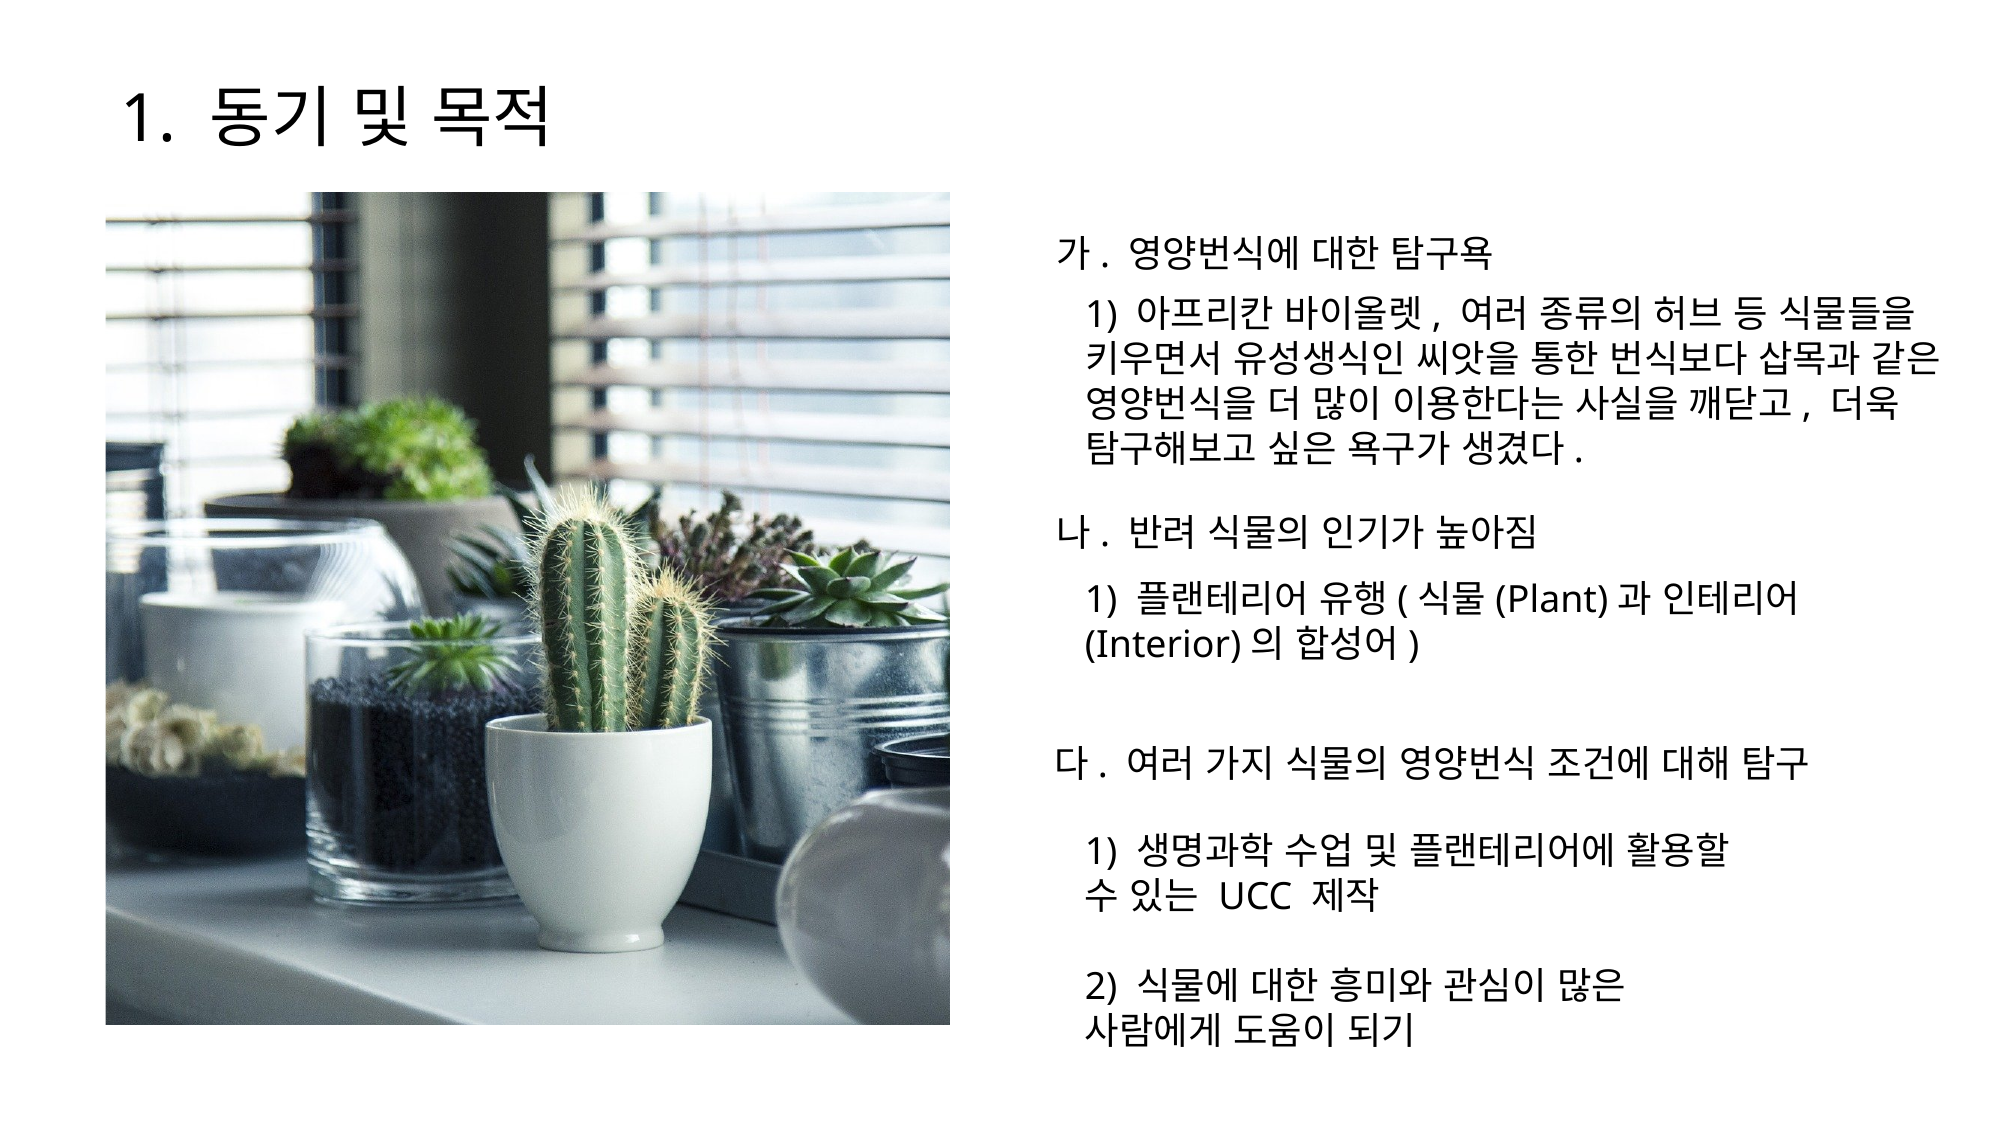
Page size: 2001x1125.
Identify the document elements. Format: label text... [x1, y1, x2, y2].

text_box 다. 여러 가지 식물의 영양번식 조건에 대해 탐구 [1039, 732, 1904, 793]
text_box 나. 반려 식물의 인기가 높아짐 [1041, 501, 1070, 562]
text_box 1) 아프리칸 바이올렛, 여러 종류의 허브 등 식물들을 키우면서 유성생식인 씨앗을 통한 번식보다 삽목과 같은 영양번식을 더 많이 이용한다는 사실을 깨닫고, 더욱 탐구해보고 싶은 욕구가 생겼다. [1070, 282, 2000, 568]
text_box 가. 영양번식에 대한 탐구욕 [1041, 222, 1906, 282]
text_box 1. 동기 및 목적 [105, 67, 669, 162]
text_box 1) 생명과학 수업 및 플랜테리어에 활용할 수 있는 UCC 제작 2) 식물에 대한 흥미와 관심이 많은 사람에게 도움이 되기 [1070, 820, 1761, 1105]
text_box 1) 플랜테리어 유행(식물(Plant)과 인테리어(Interior)의 합성어) [1070, 567, 1877, 718]
picture [105, 192, 950, 1025]
